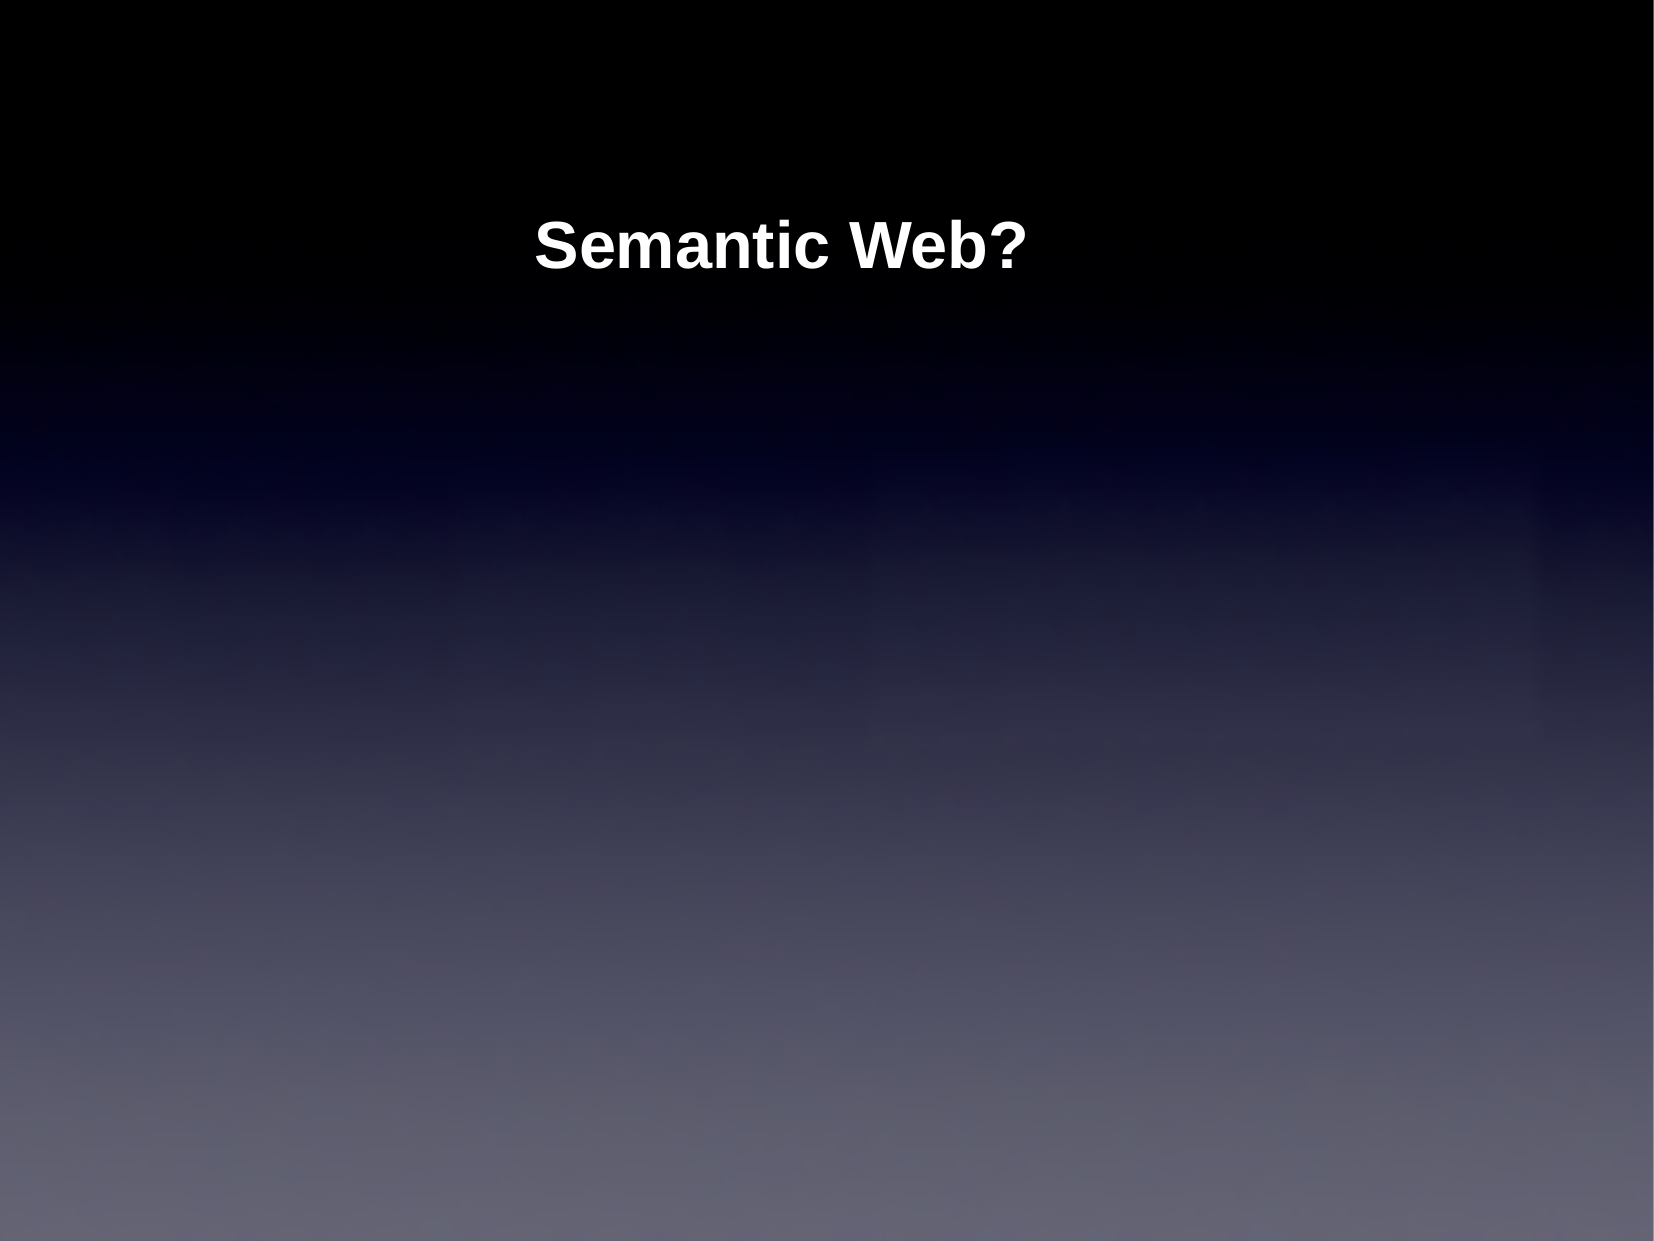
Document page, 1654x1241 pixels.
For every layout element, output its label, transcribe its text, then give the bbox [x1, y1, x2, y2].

text_box Semantic Web? [519, 194, 1046, 290]
picture [0, 0, 1654, 1241]
